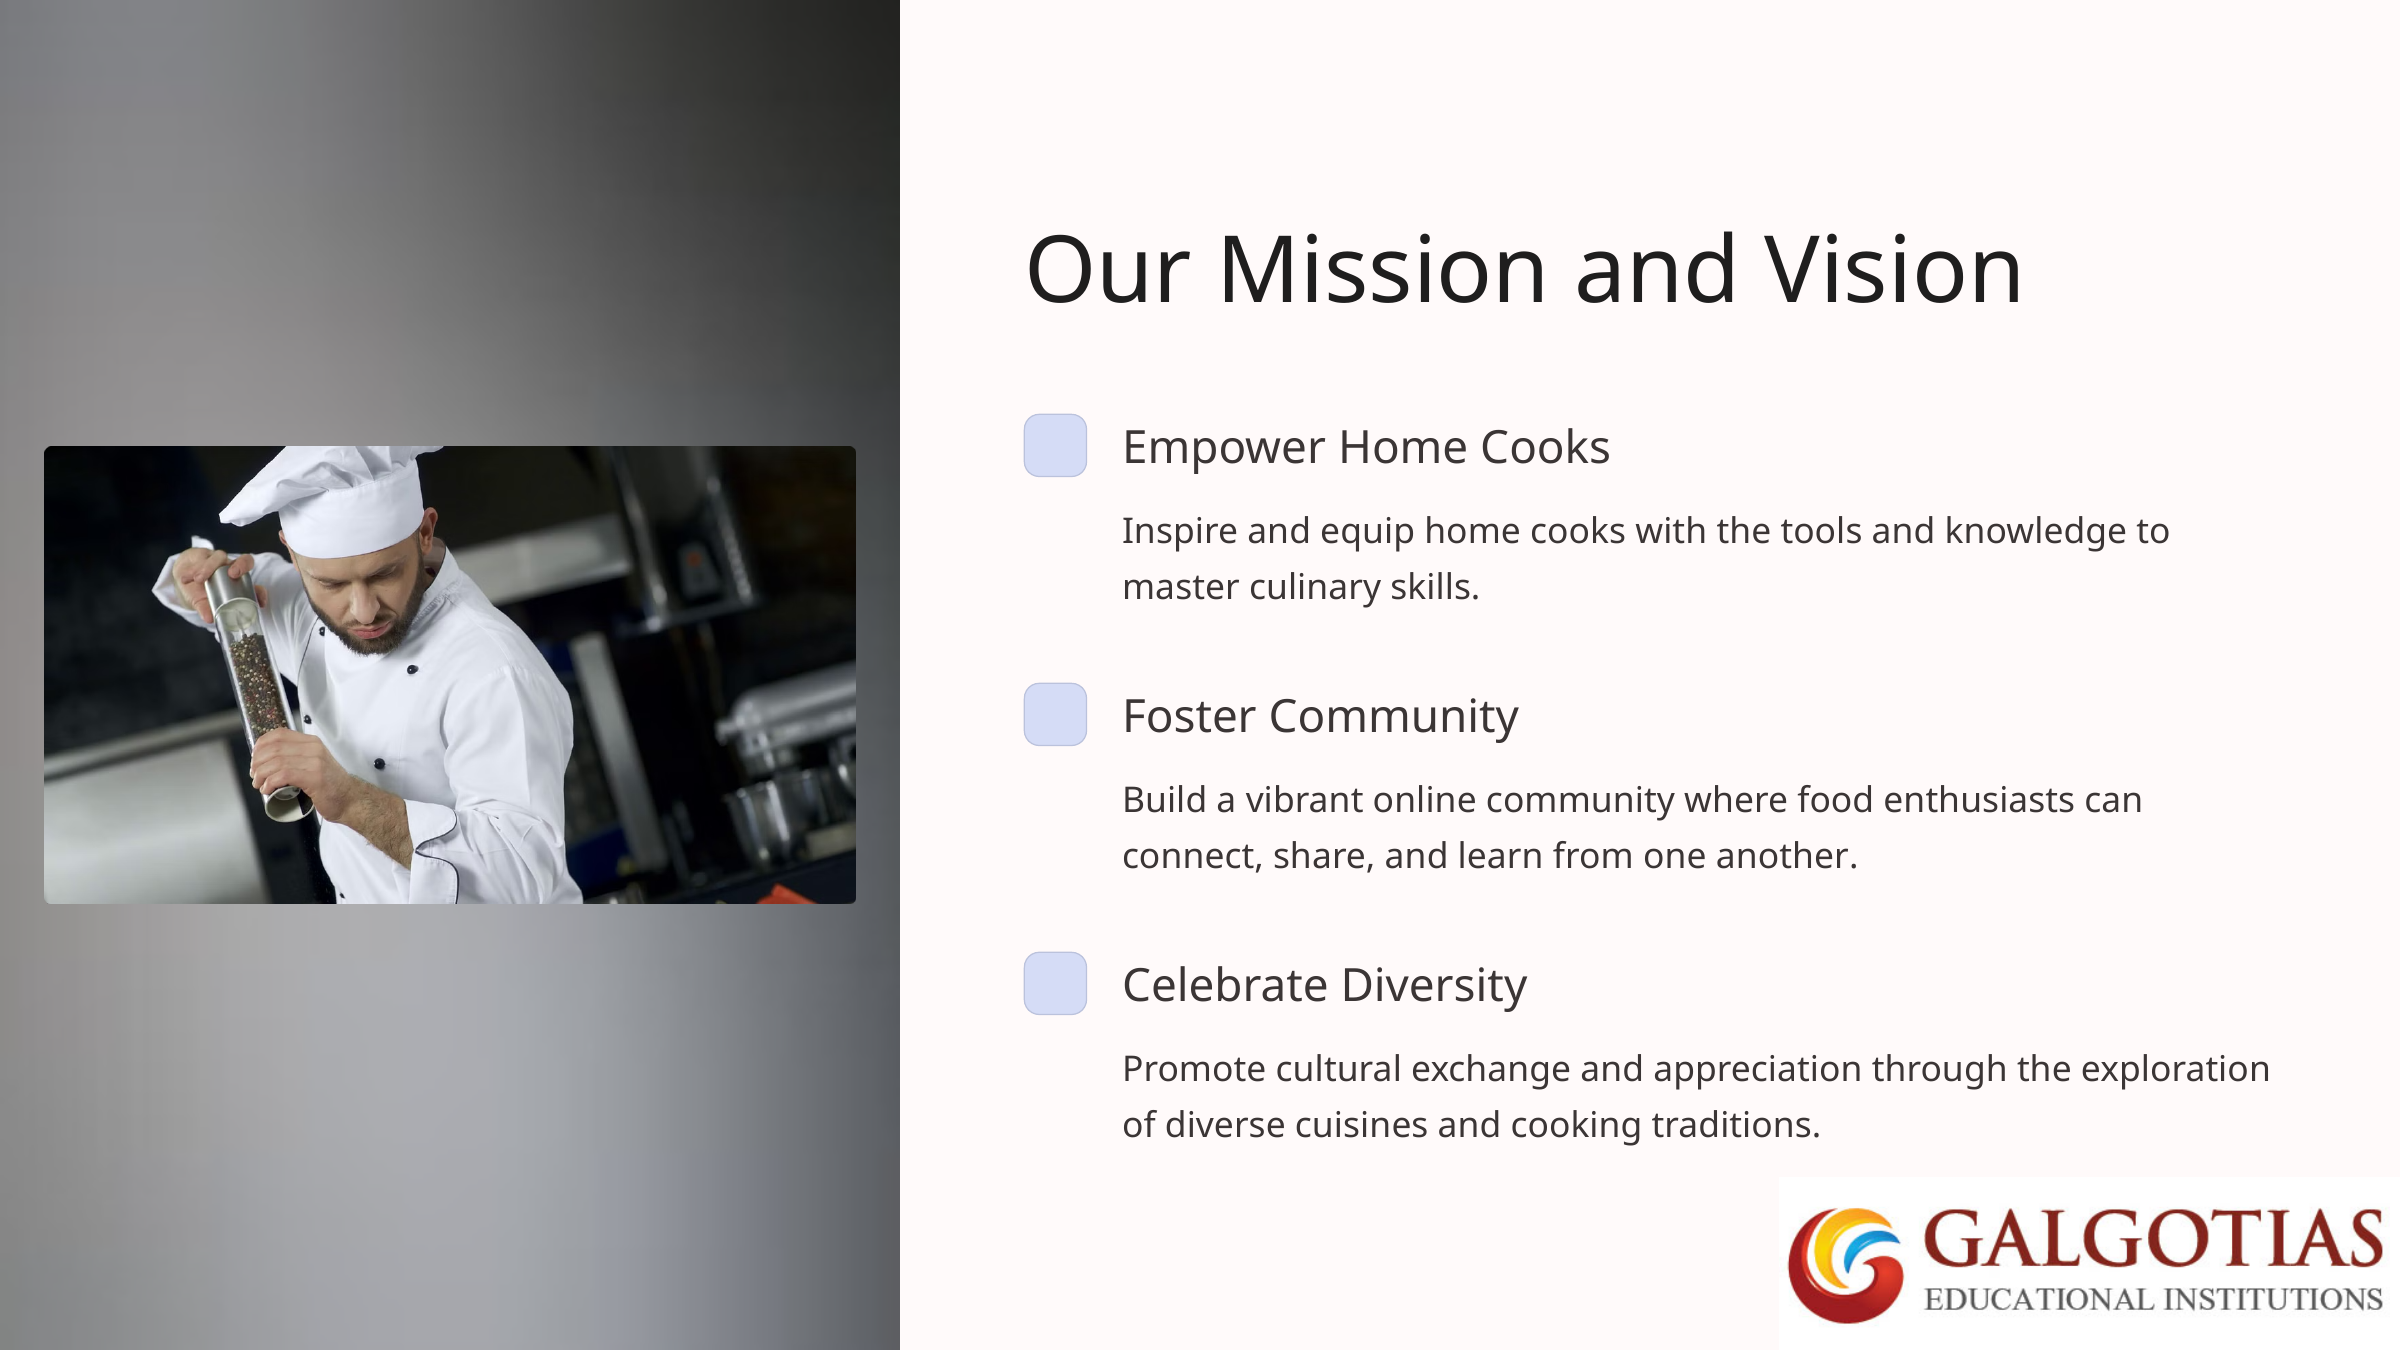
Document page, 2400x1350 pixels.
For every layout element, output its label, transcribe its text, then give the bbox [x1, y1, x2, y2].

text_box Empower Home Cooks [1122, 414, 1664, 473]
text_box Promote cultural exchange and appreciation through the exploration of diverse cuisines and cooking traditions. [1122, 1032, 2276, 1146]
text_box [1024, 952, 1087, 1015]
picture [0, 0, 900, 1350]
text_box Celebrate Diversity [1122, 952, 1590, 1011]
picture [1779, 1177, 2400, 1350]
text_box Foster Community [1122, 683, 1590, 742]
text_box Our Mission and Vision [1024, 204, 2111, 321]
text_box Inspire and equip home cooks with the tools and knowledge to master culinary skills. [1122, 493, 2276, 608]
text_box [1024, 683, 1087, 746]
text_box [1024, 414, 1087, 477]
text_box Build a vibrant online community where food enthusiasts can connect, share, and learn from one another. [1122, 763, 2276, 877]
